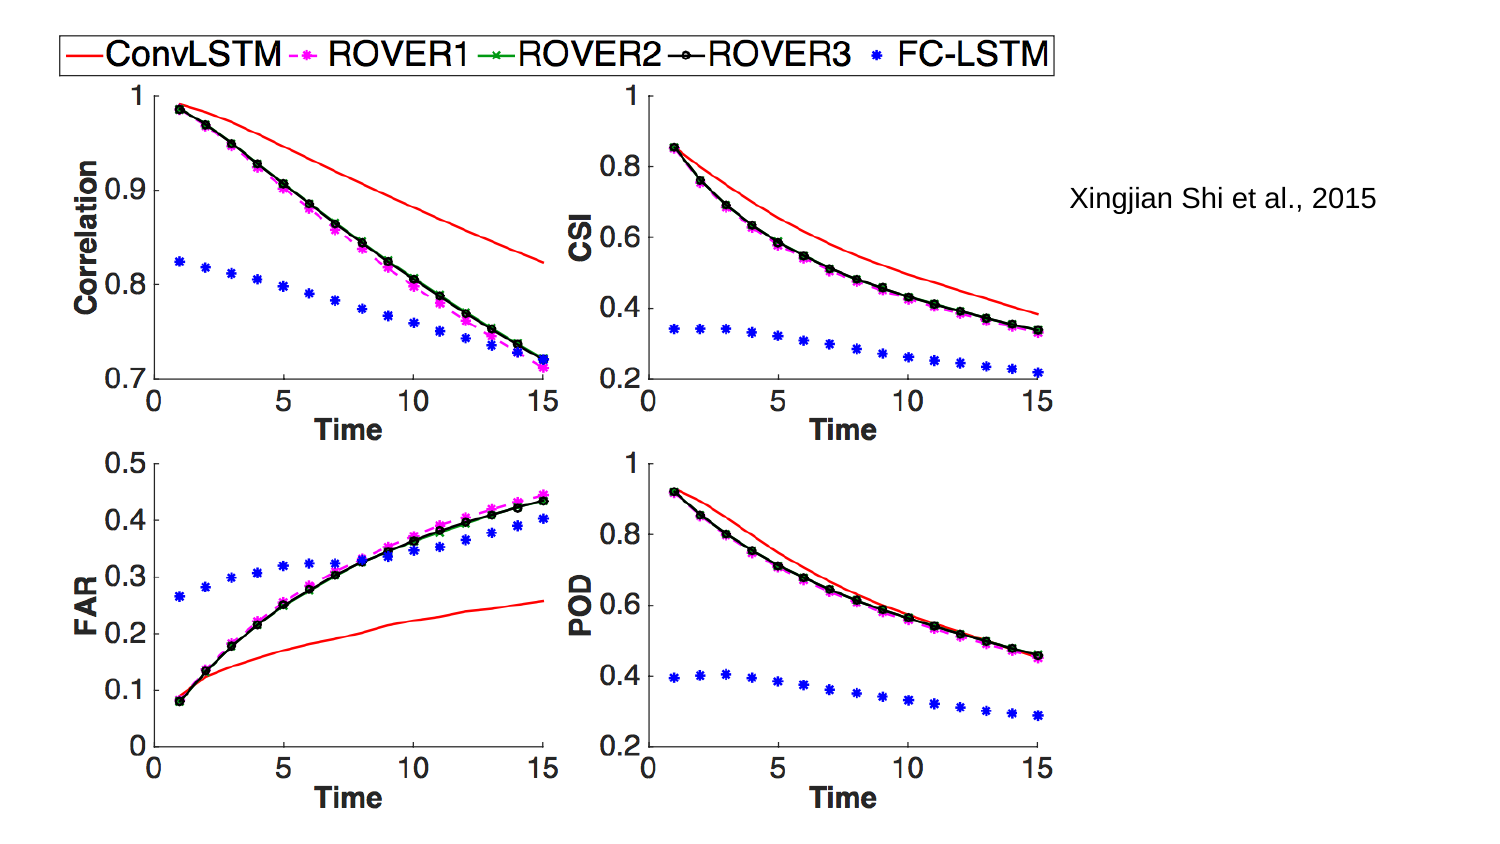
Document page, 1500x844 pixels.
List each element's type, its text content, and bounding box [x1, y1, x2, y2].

picture [0, 0, 1105, 844]
text_box Xingjian Shi et al., 2015 [1109, 164, 1500, 259]
